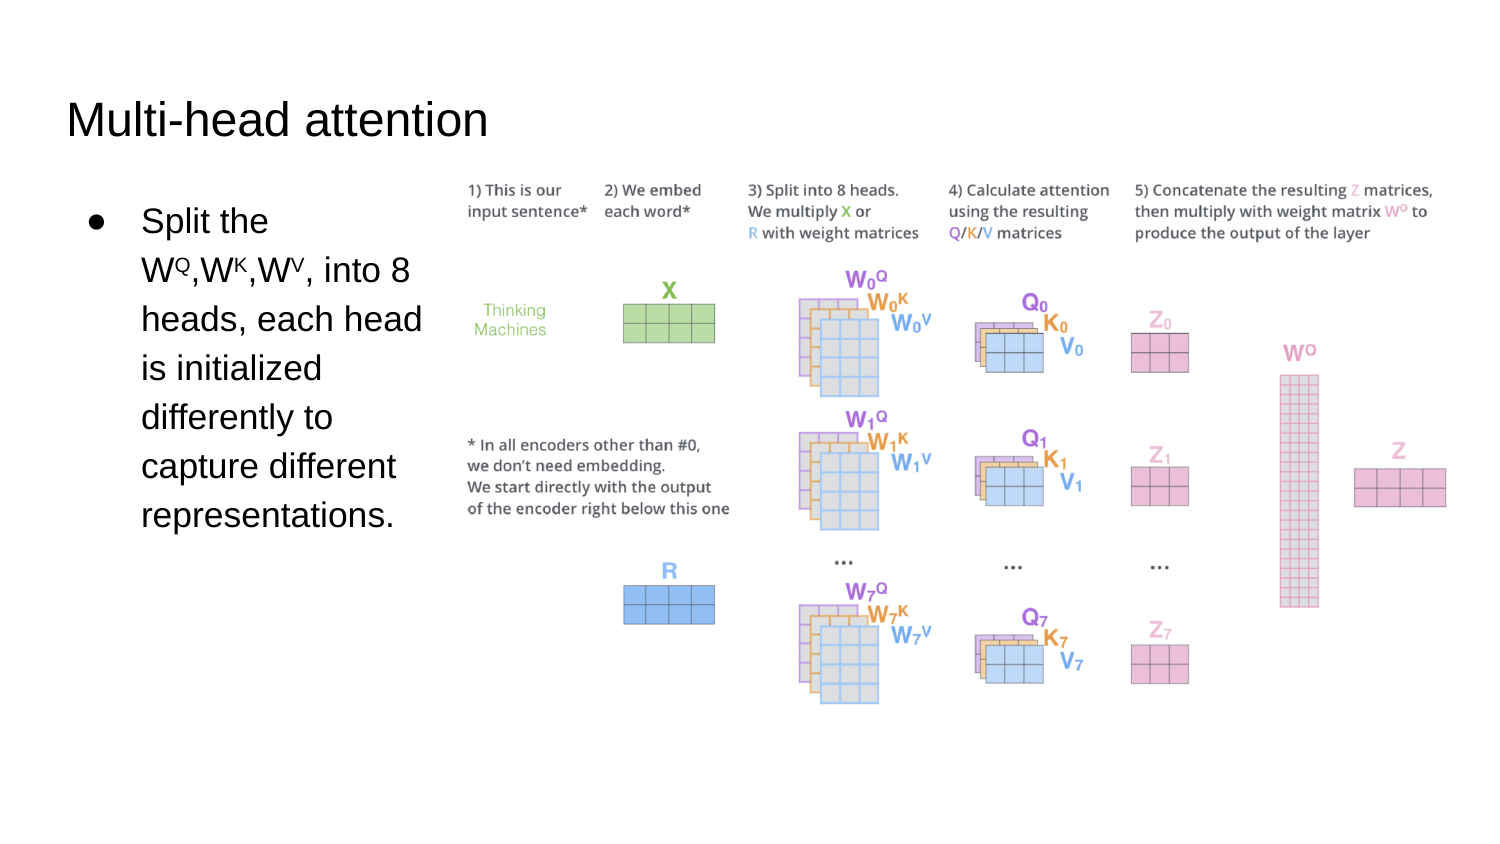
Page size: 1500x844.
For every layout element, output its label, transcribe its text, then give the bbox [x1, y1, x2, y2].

title Multi-head attention [51, 72, 1449, 167]
list Split the WQ,WK,WV, into 8 heads, each head is initialized differently to capture different representations. [51, 177, 445, 738]
picture [450, 163, 1482, 752]
